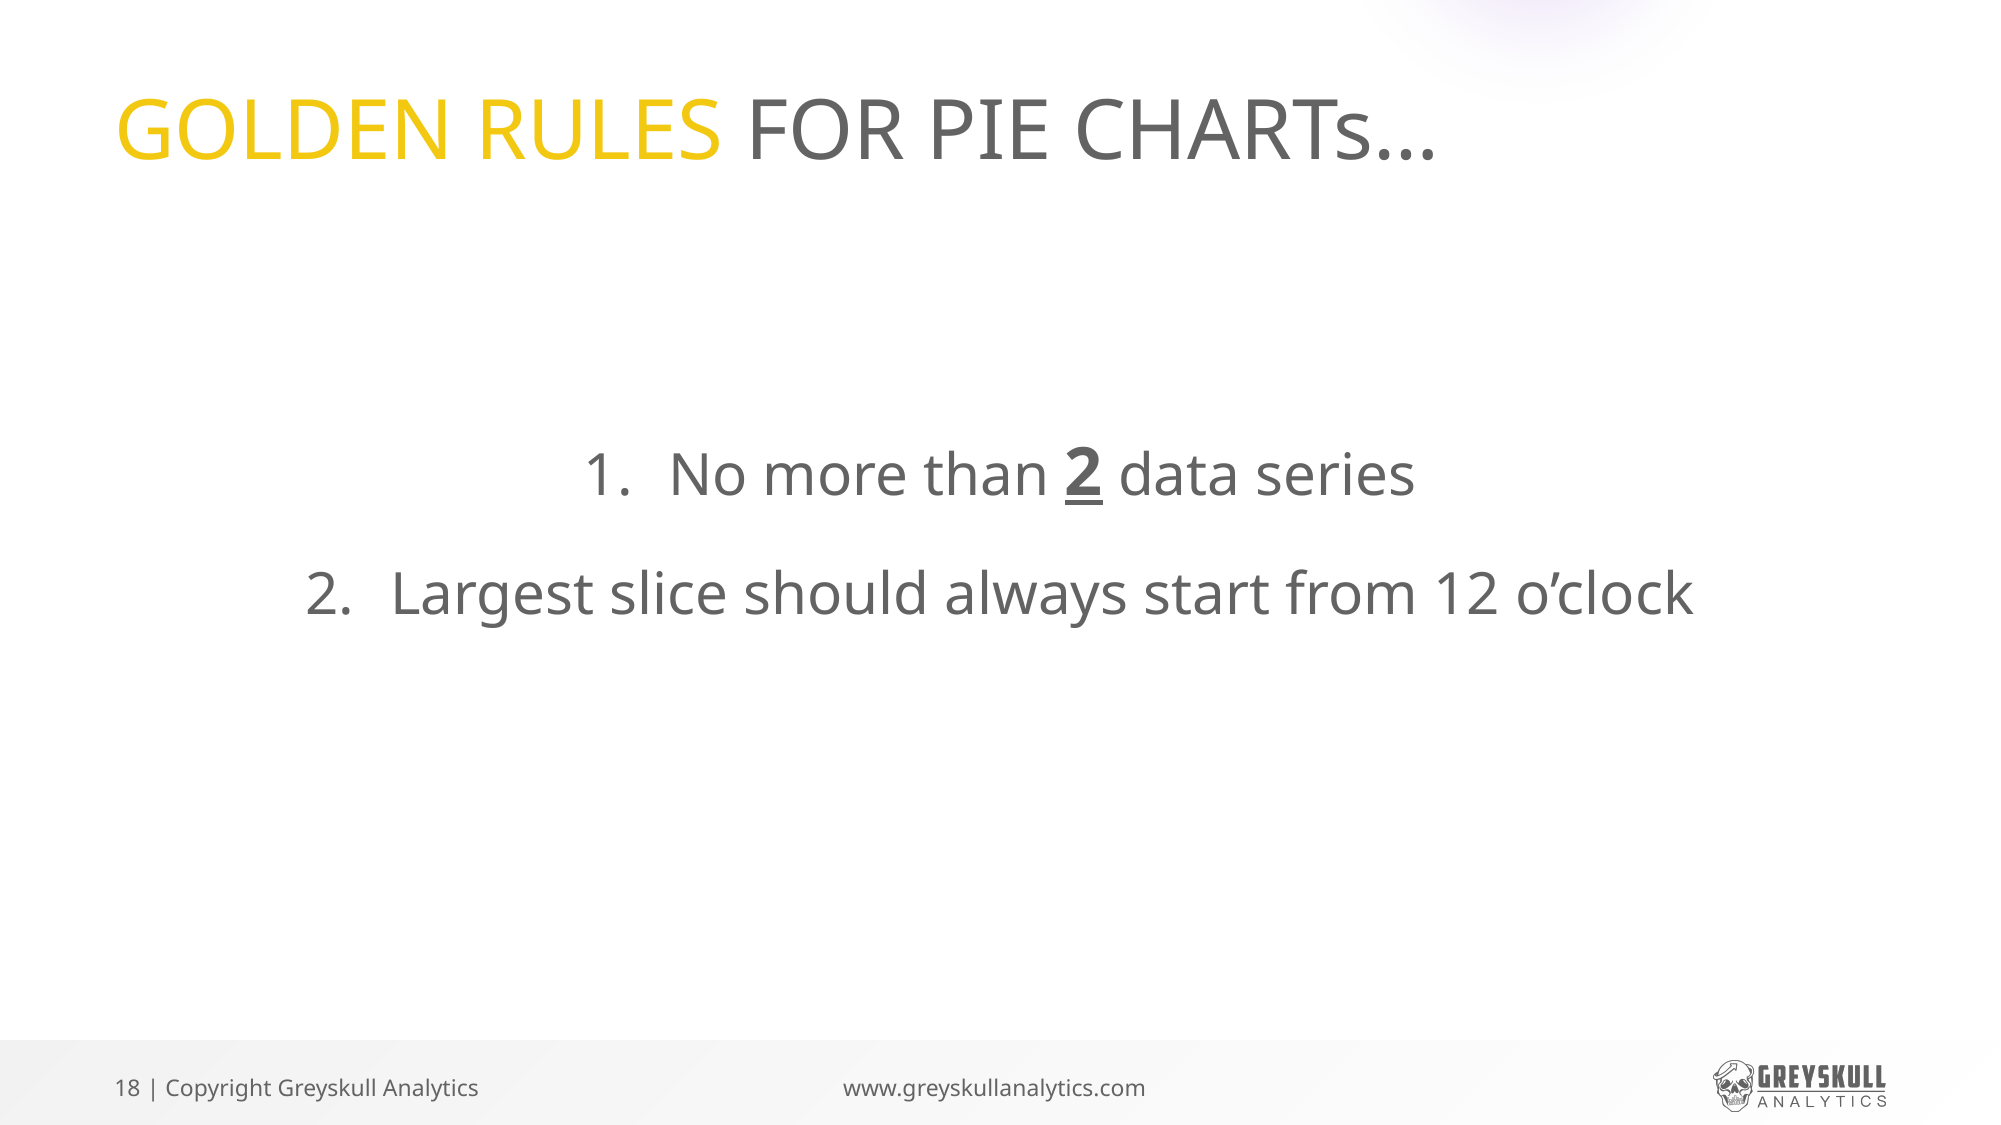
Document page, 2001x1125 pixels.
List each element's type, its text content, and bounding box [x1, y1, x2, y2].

list No more than 2 data series Largest slice should always start from 12 o’clock [99, 236, 1901, 1025]
title GOLDEN RULES FOR PIE CHARTs… [99, 68, 1901, 165]
picture [1713, 1060, 1886, 1112]
